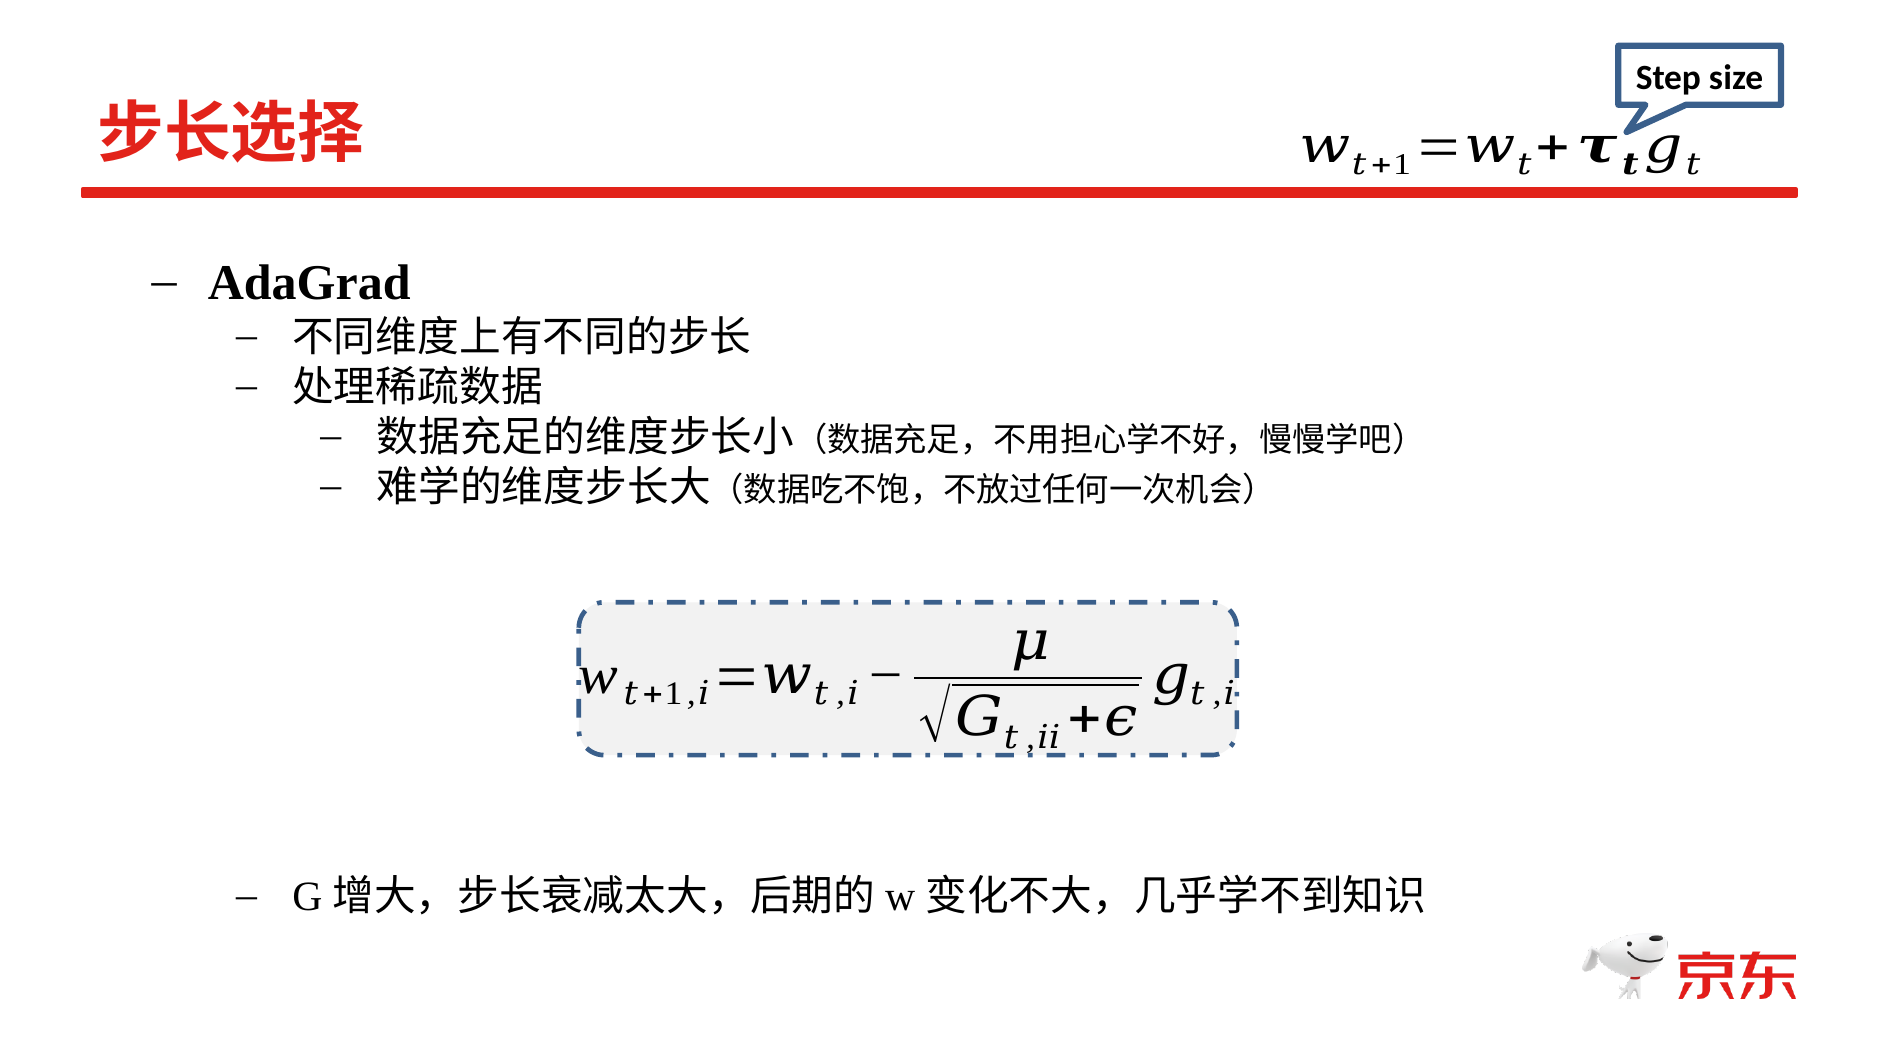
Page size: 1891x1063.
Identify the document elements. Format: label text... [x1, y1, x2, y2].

picture [1582, 933, 1796, 999]
text_box Step size [1616, 43, 1784, 134]
list 步长选择 [82, 82, 1087, 189]
text_box AdaGrad 不同维度上有不同的步长 处理稀疏数据 数据充足的维度步长小（数据充足，不用担心学不好，慢慢学吧） 难学的维度步长大（数据吃不饱，不放过任何一次机会） G增大，步长衰减太大，后期的w变化不大，几乎学不到知识 [136, 242, 1796, 927]
